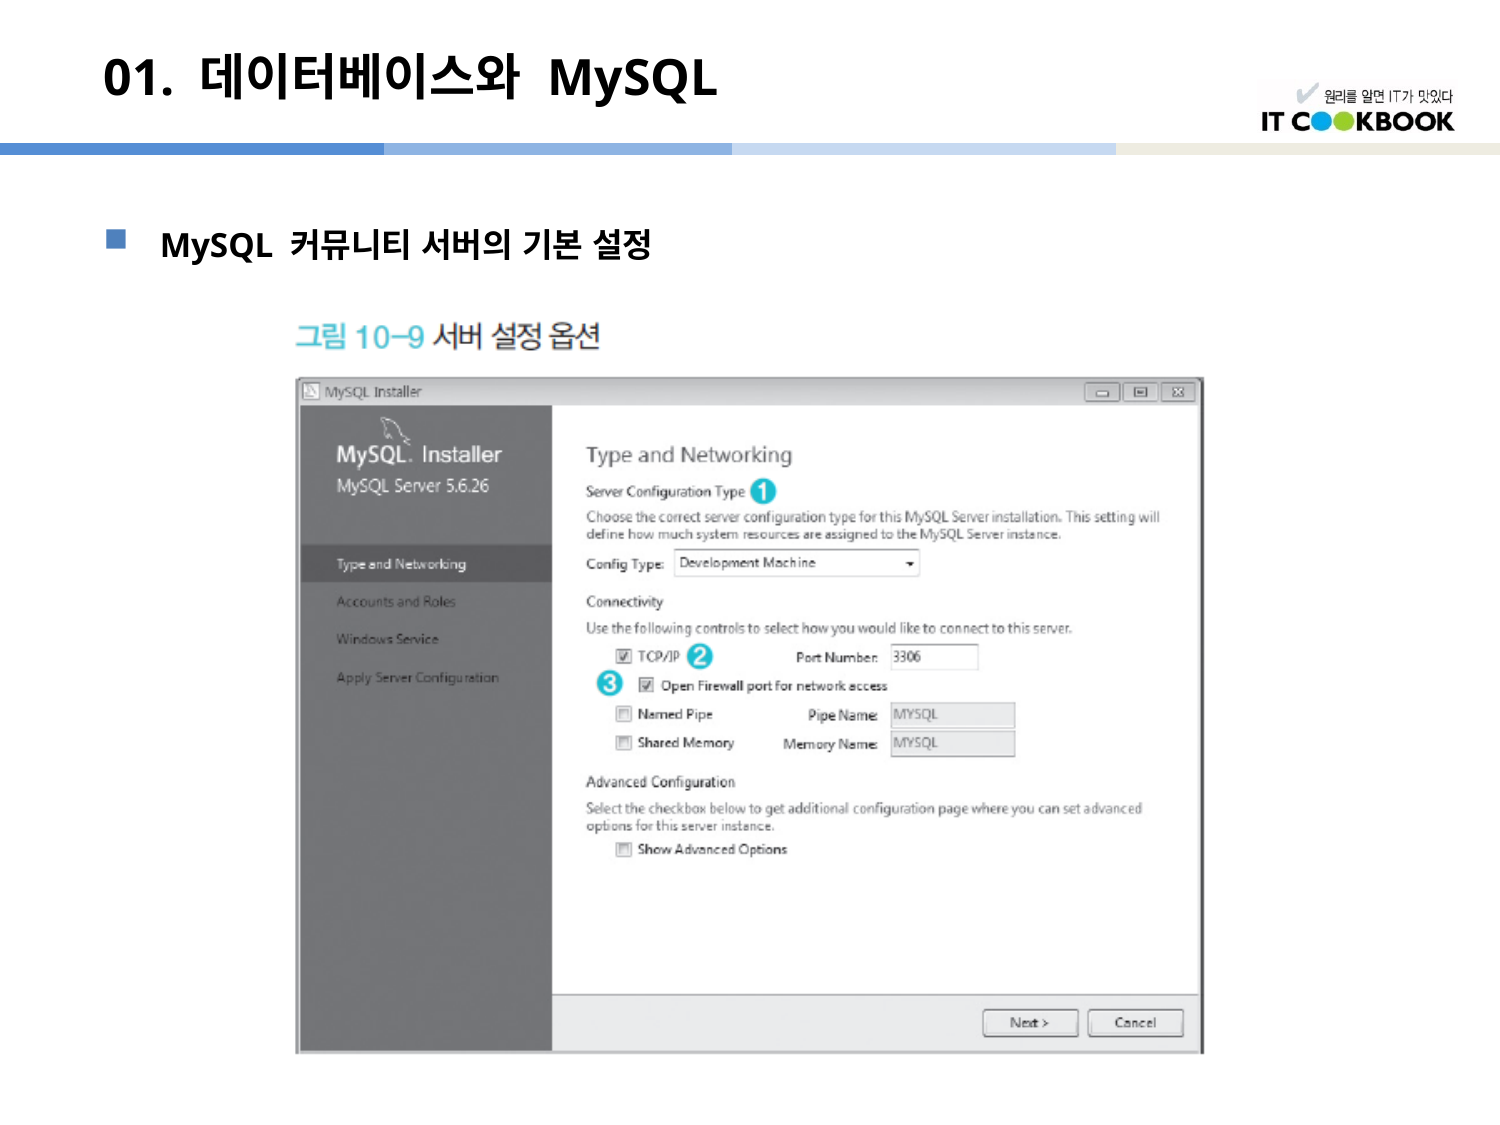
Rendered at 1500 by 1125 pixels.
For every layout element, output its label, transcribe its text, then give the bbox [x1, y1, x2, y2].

title 01. 데이터베이스와 MySQL [88, 30, 1211, 121]
picture [293, 314, 1206, 1057]
list MySQL 커뮤니티 서버의 기본 설정 [88, 196, 1436, 280]
picture [1257, 79, 1458, 133]
